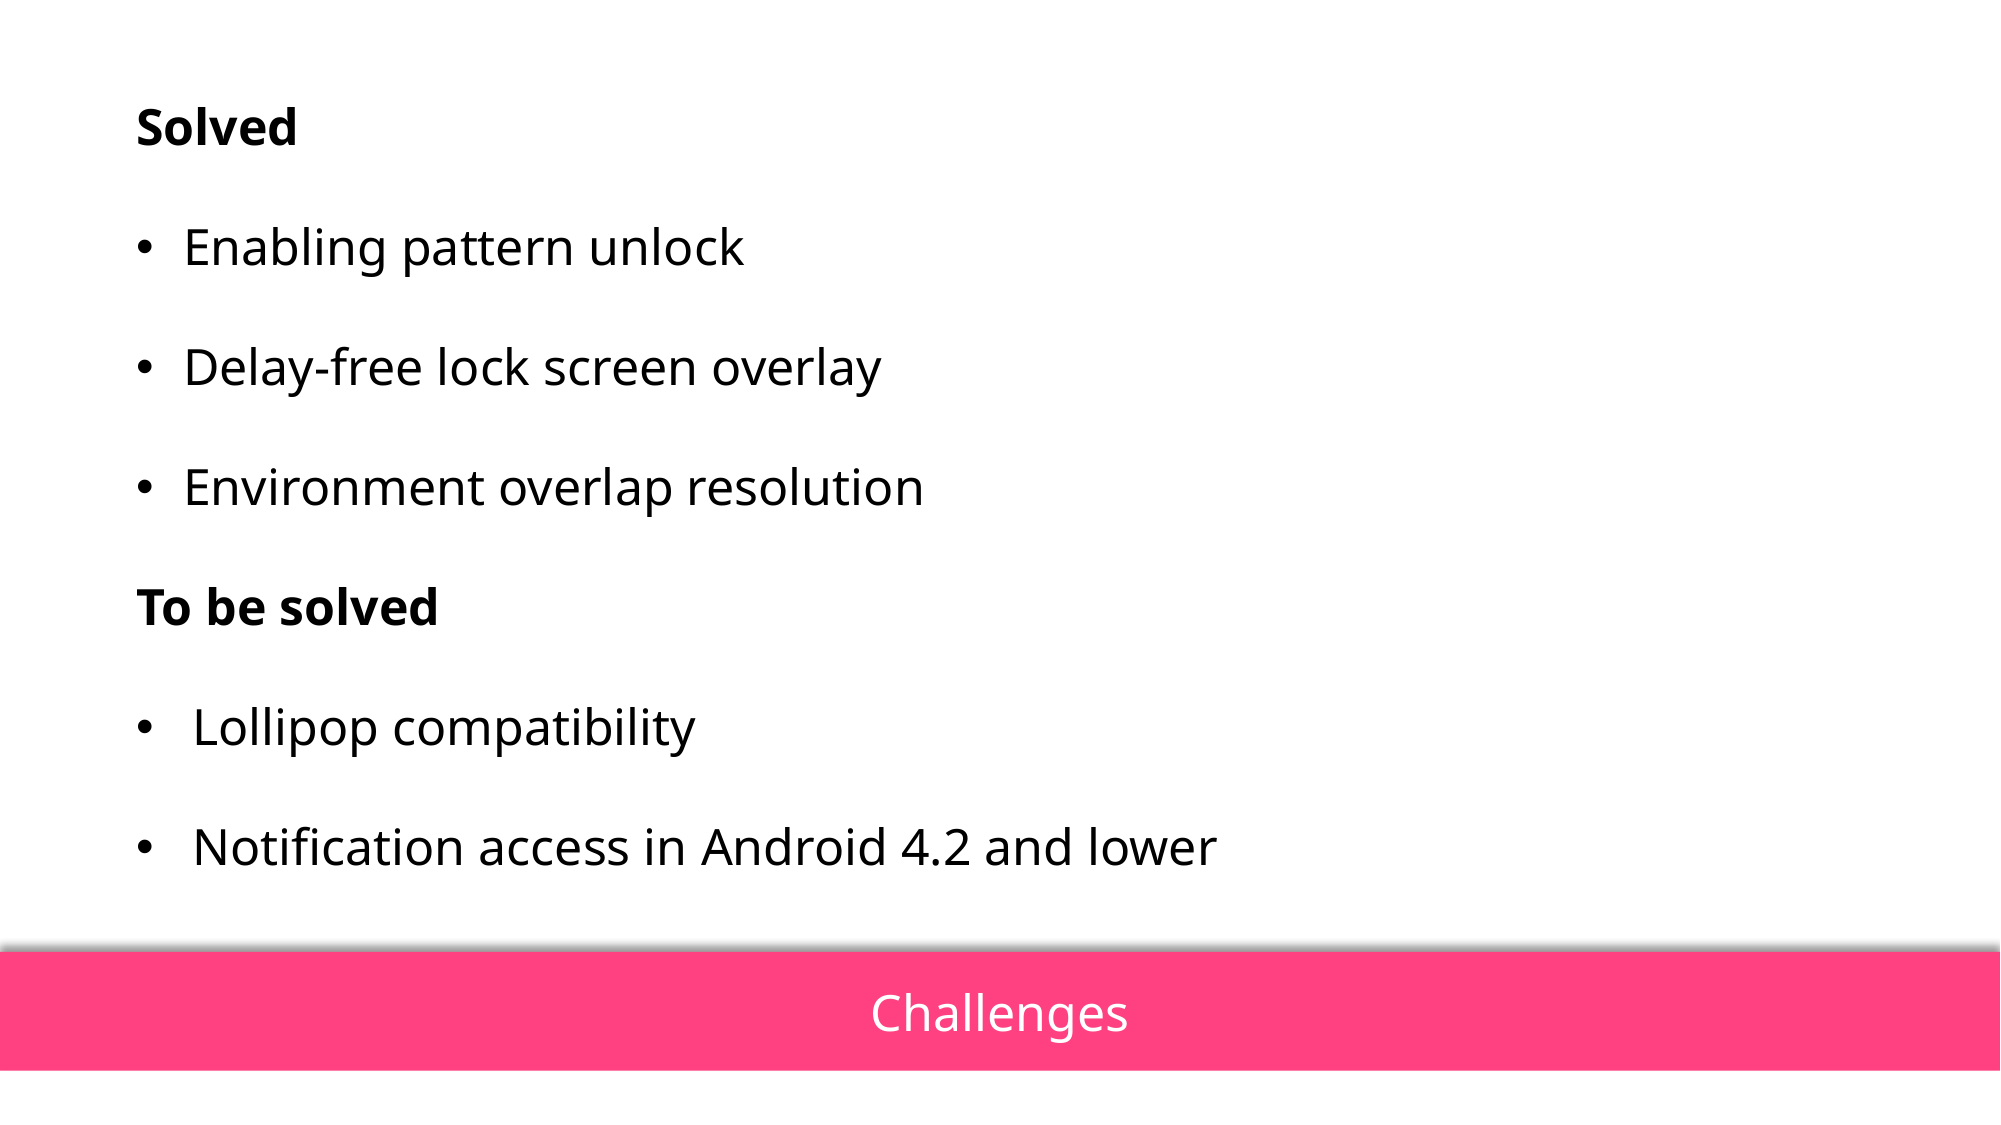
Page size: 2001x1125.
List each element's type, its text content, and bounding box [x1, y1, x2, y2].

text_box Solved Enabling pattern unlock Delay-free lock screen overlay Environment overlap resolution To be solved Lollipop compatibility Notification access in Android 4.2 and lower [121, 28, 1839, 884]
text_box Challenges [0, 951, 2000, 1072]
